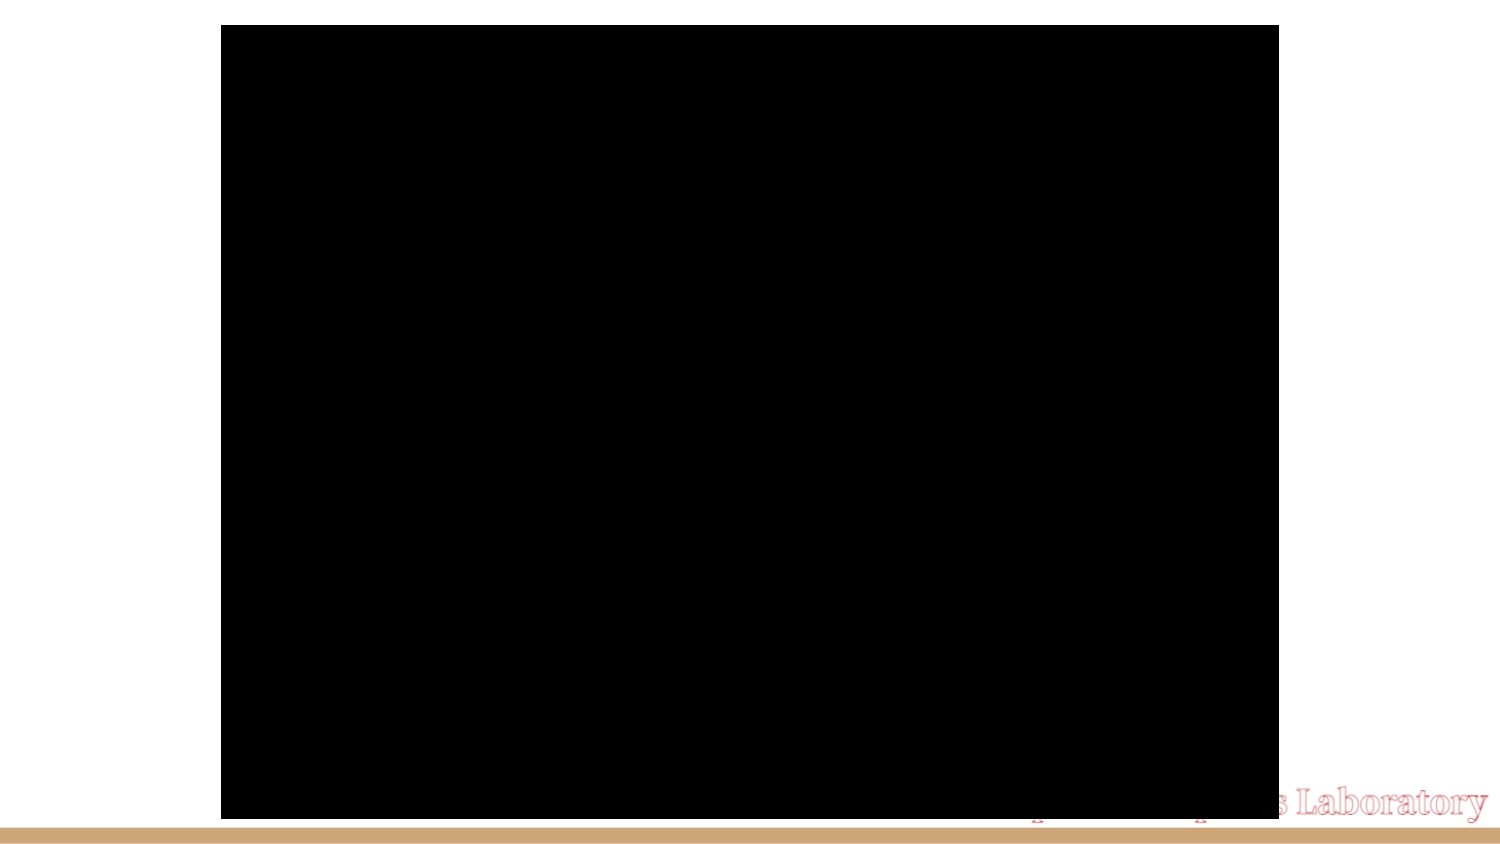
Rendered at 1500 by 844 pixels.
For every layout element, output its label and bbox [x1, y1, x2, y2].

picture [221, 25, 1279, 819]
